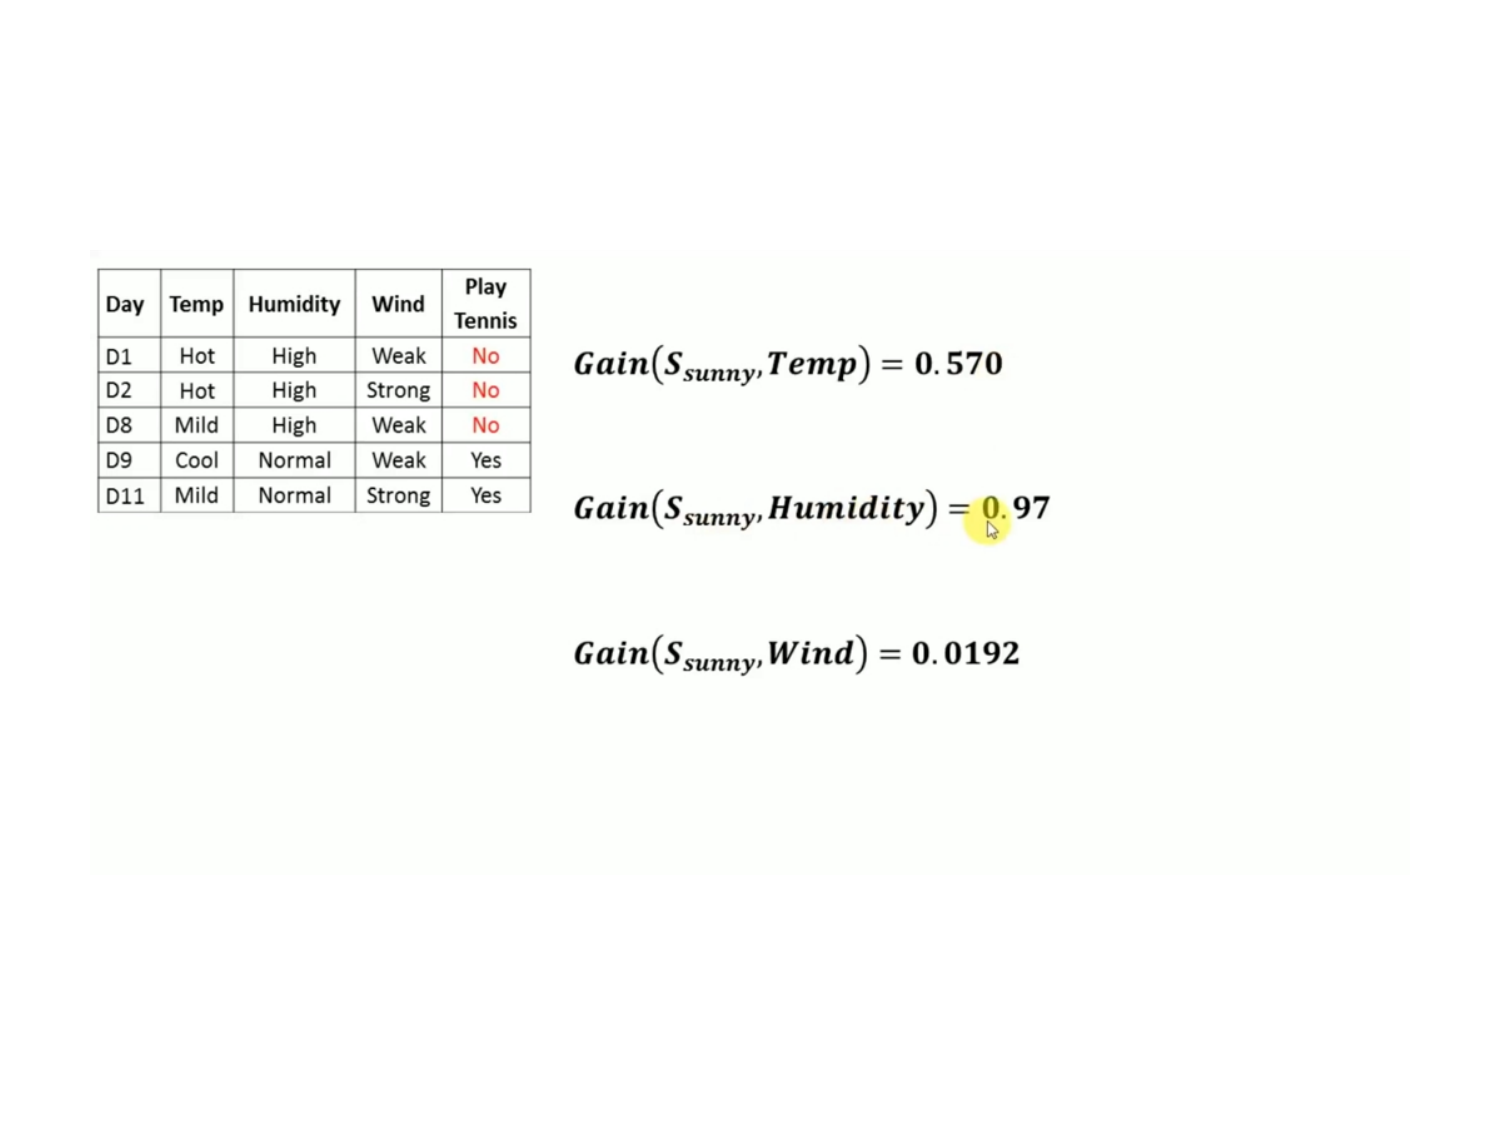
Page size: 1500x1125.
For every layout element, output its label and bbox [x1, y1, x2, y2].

picture [90, 250, 1410, 875]
